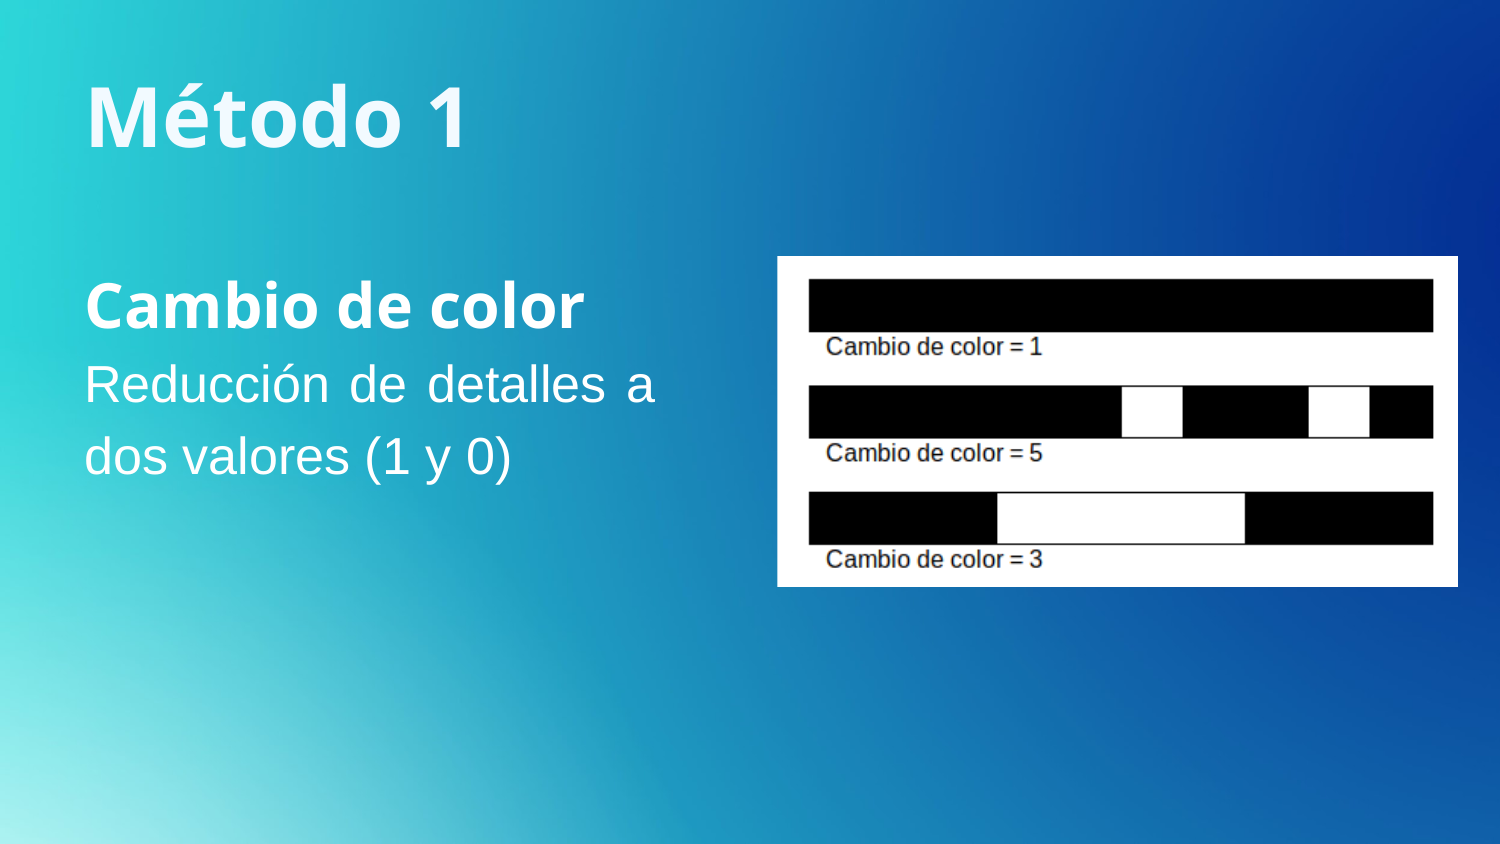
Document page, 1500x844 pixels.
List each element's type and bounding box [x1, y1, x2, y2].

text_box [84, 39, 656, 661]
picture [0, 0, 1500, 844]
